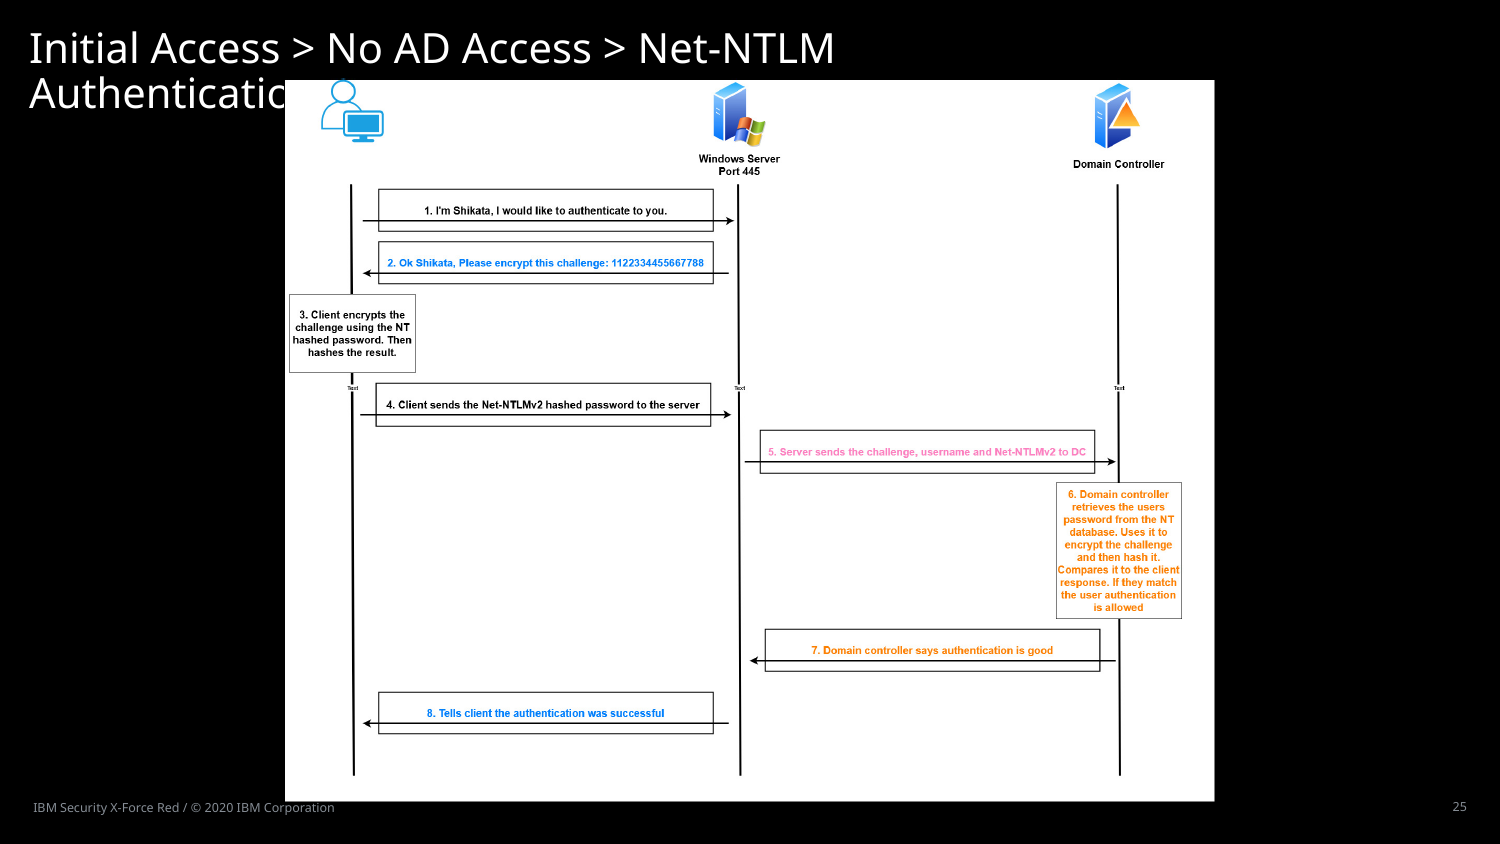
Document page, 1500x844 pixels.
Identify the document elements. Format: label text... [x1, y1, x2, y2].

footer IBM Security X-Force Red / © 2020 IBM Corporation [33, 793, 716, 821]
picture [284, 78, 1216, 802]
slide_number 25 [1369, 793, 1467, 821]
title Initial Access > No AD Access > Net-NTLM Authentication [29, 27, 1115, 132]
